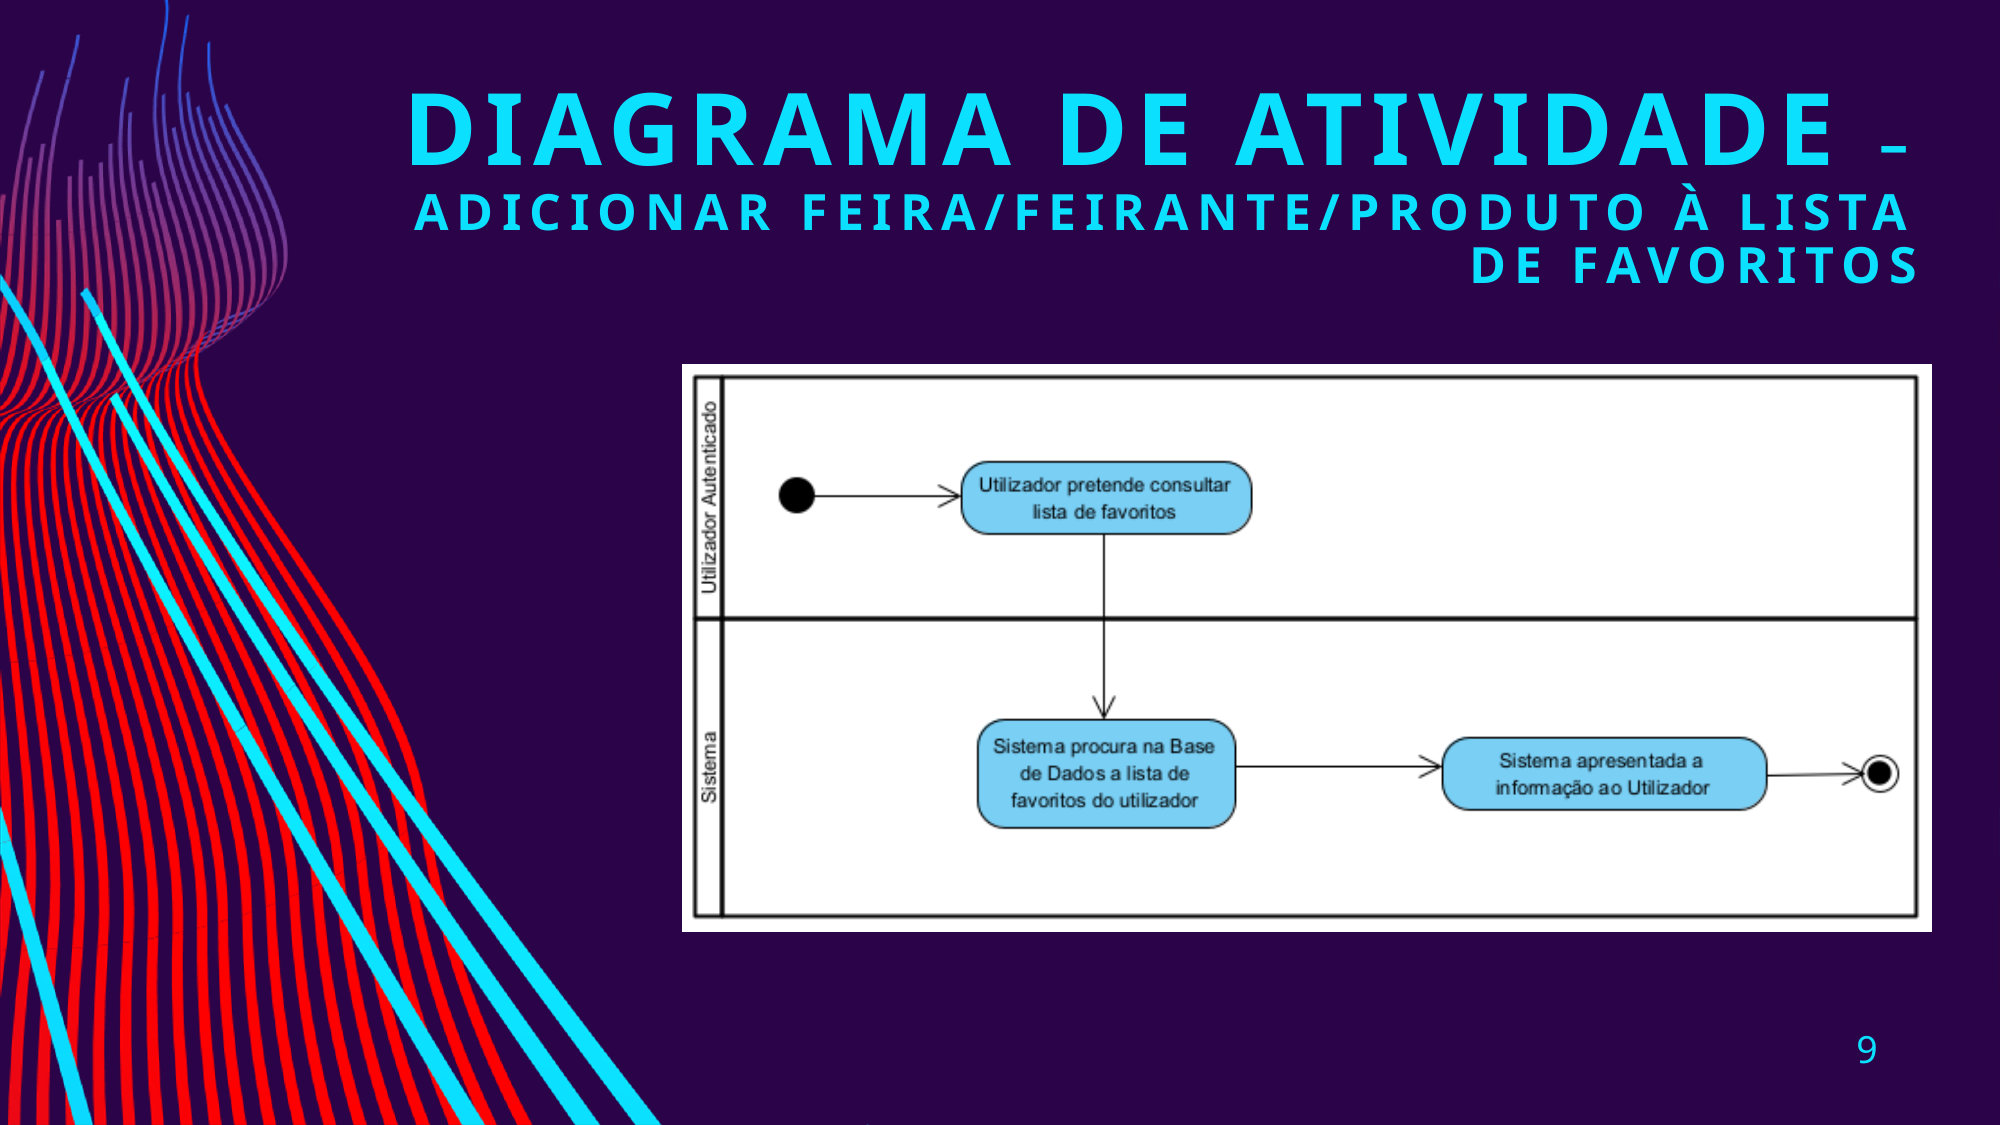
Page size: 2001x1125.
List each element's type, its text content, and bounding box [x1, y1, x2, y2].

title Diagrama de atividade – Adicionar feira/feirante/produto à lista de favoritos [300, 71, 1932, 321]
picture [0, 0, 2000, 1125]
text_box 9 [1803, 1018, 1893, 1114]
